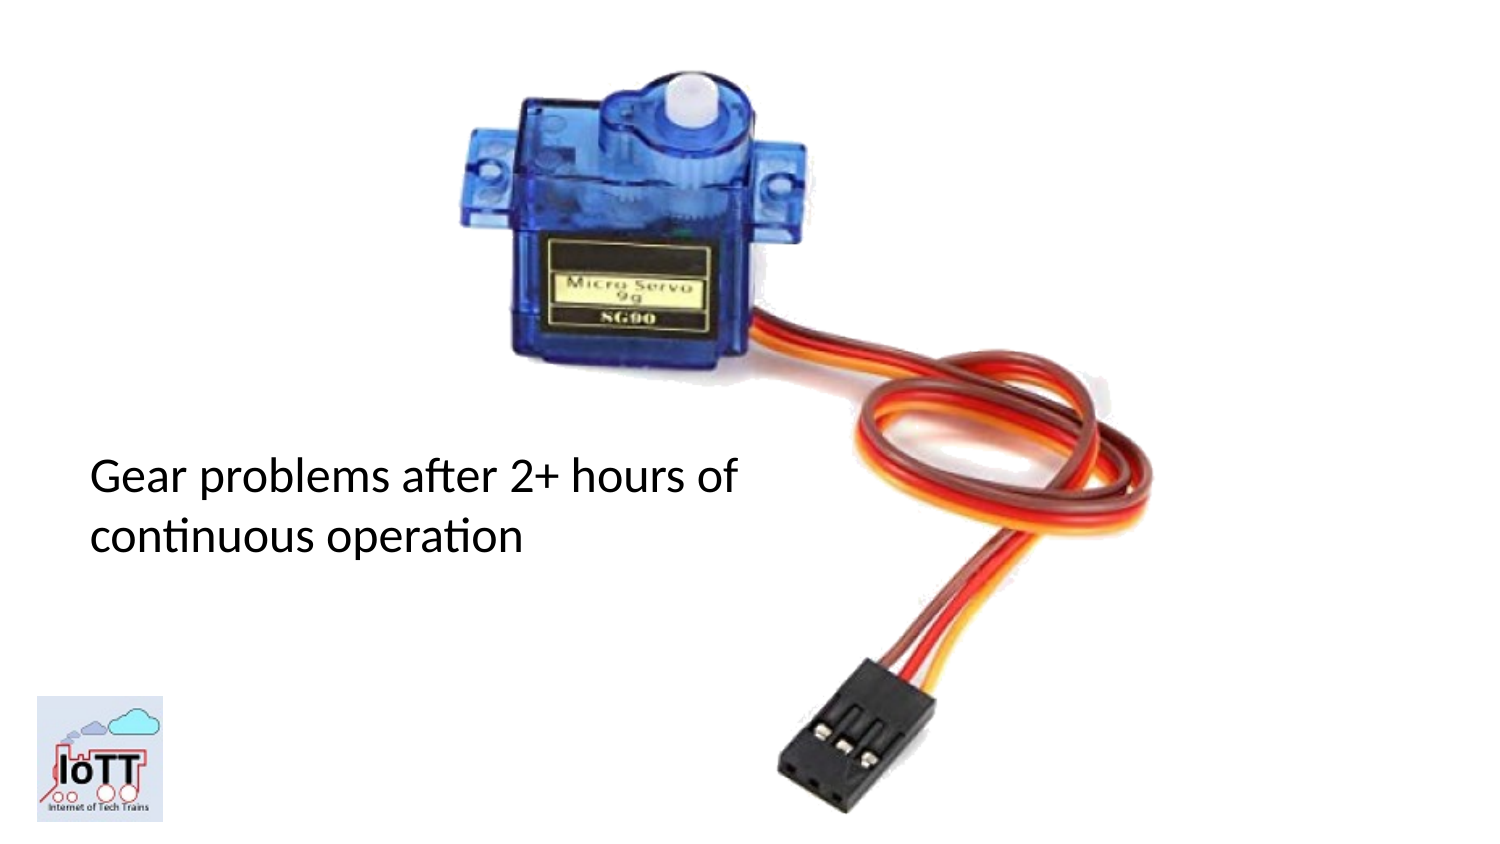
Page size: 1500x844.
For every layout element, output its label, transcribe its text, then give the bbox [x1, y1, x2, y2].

text_box Gear problems after 2+ hours of continuous operation [74, 435, 344, 571]
picture [349, 0, 1238, 844]
picture [37, 696, 163, 822]
